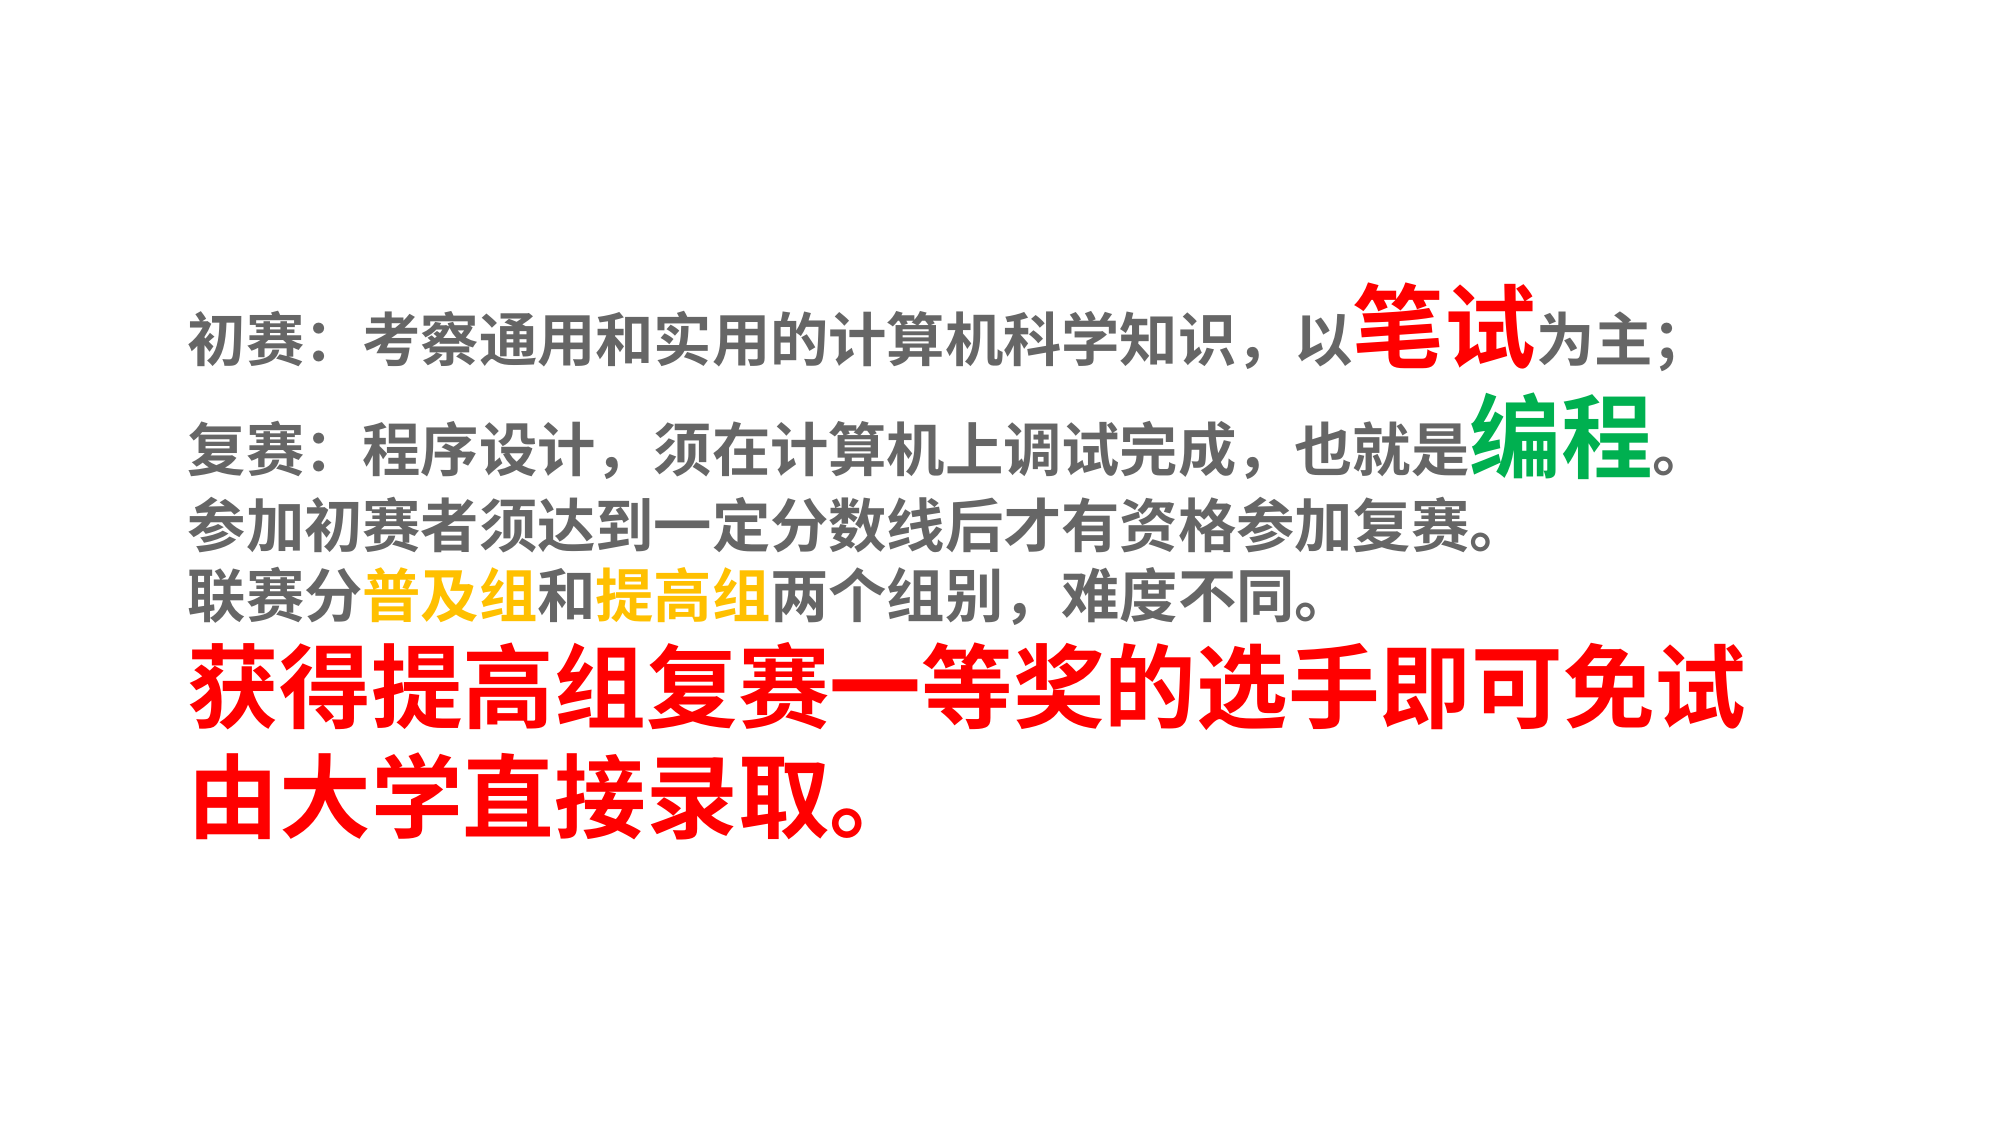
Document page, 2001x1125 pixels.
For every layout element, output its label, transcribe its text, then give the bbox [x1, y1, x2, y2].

text_box 初赛：考察通用和实用的计算机科学知识，以笔试为主； 复赛：程序设计，须在计算机上调试完成，也就是编程。 参加初赛者须达到一定分数线后才有资格参加复赛。 联赛分普及组和提高组两个组别，难度不同。 获得提高组复赛一等奖的选手即可免试由大学直接录取。 [173, 262, 1827, 857]
